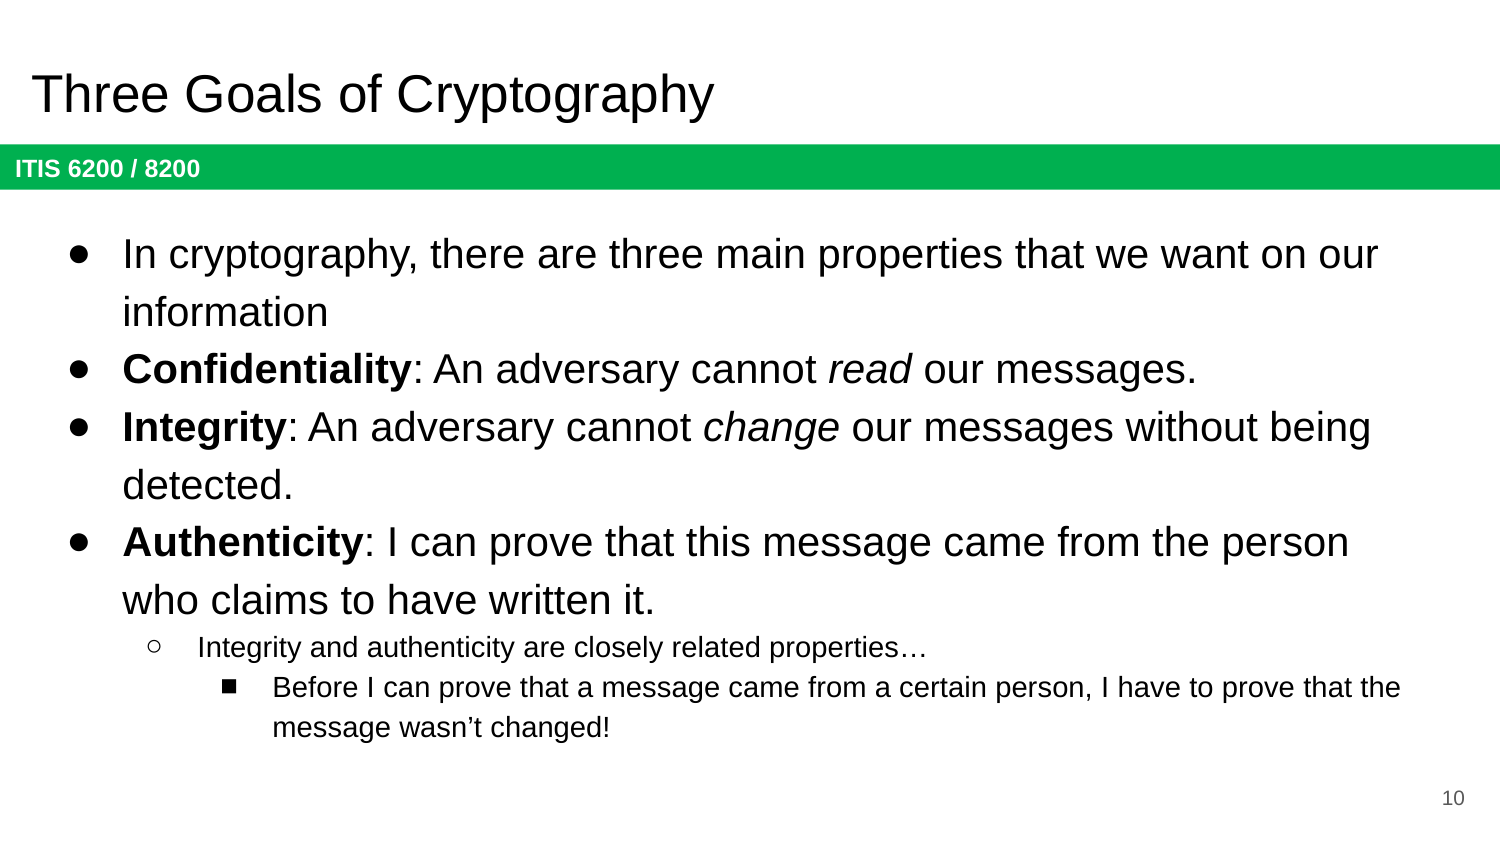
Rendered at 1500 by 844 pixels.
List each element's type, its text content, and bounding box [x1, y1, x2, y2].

title Three Goals of Cryptography [16, 44, 1415, 139]
list In cryptography, there are three main properties that we want on our information Confidentiality: An adversary cannot read our messages. Integrity: An adversary cannot change our messages without being detected. Authenticity: I can prove that this message came from the person who claims to have written it. Integrity and authenticity are closely related properties… Before I can prove that a message came from a certain person, I have to prove that the message wasn’t changed! [32, 204, 1431, 823]
slide_number 10 [1389, 764, 1480, 830]
